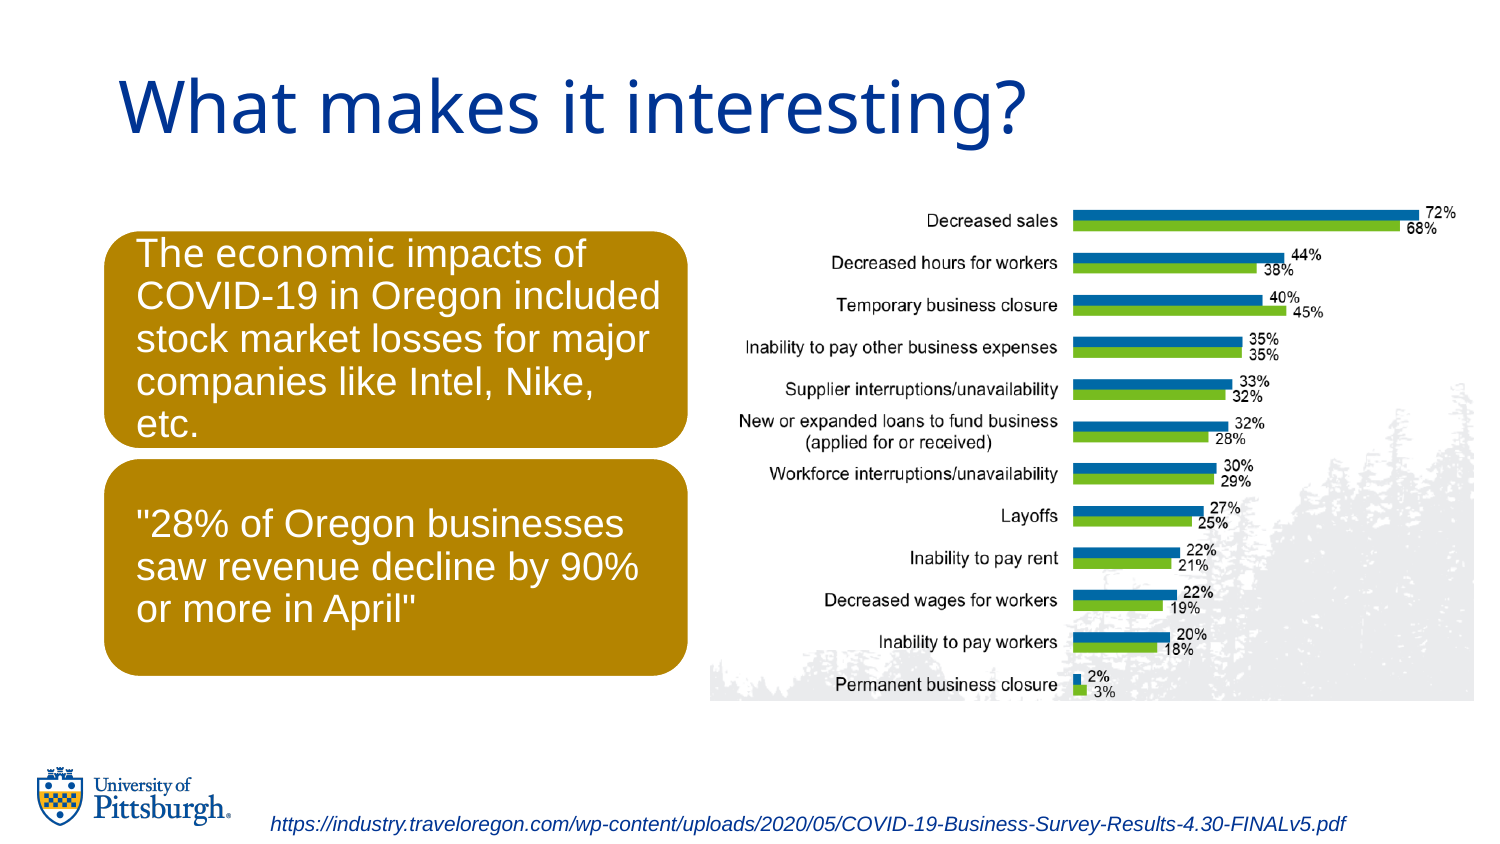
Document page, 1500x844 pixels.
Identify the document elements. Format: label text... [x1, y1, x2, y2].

text_box https://industry.traveloregon.com/wp-content/uploads/2020/05/COVID-19-Business-Survey-Results-4.30-FINALv5.pdf [255, 803, 1474, 843]
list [103, 165, 689, 742]
title What makes it interesting? [103, 63, 1397, 155]
picture [37, 767, 231, 826]
picture [710, 200, 1474, 701]
